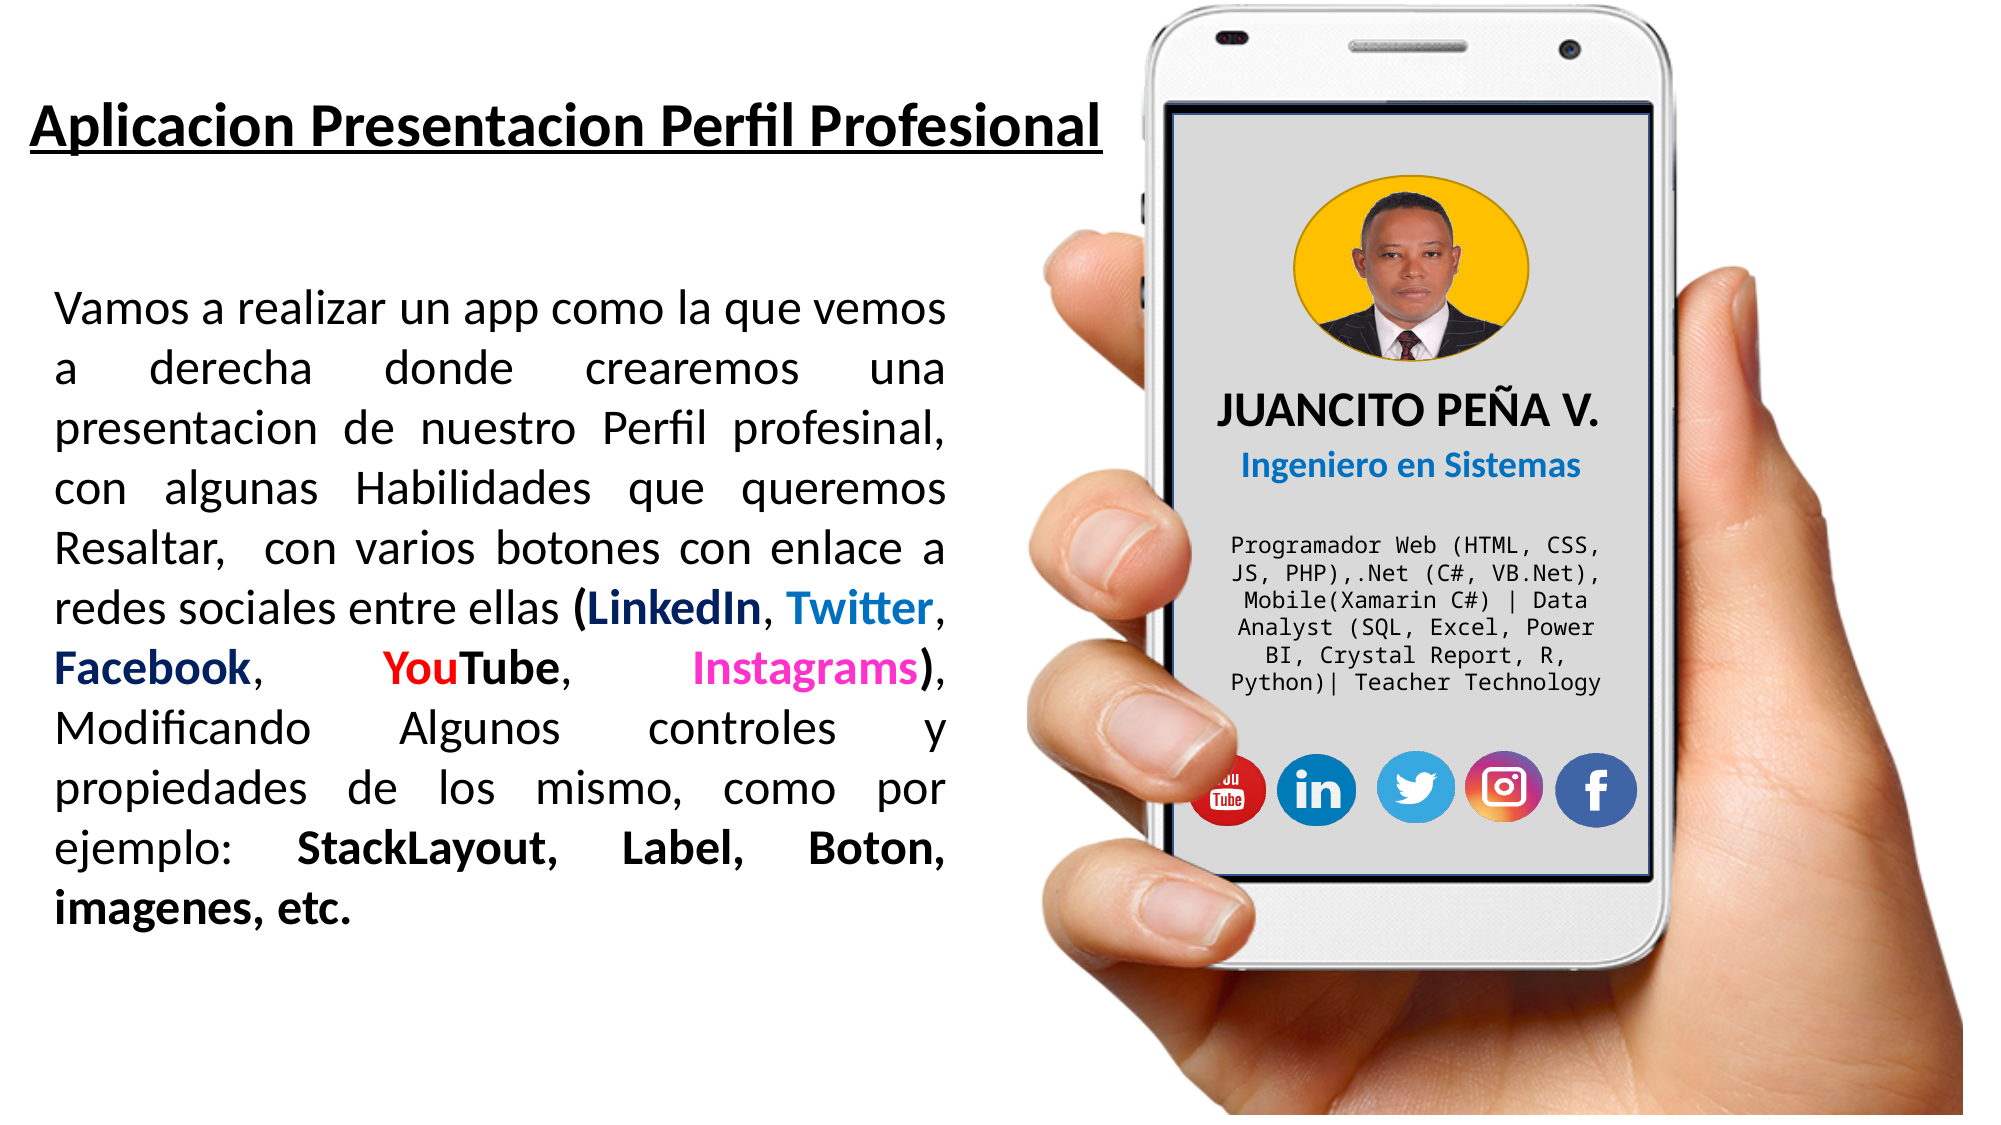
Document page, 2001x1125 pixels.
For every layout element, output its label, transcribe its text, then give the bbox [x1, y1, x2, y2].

text_box Vamos a realizar un app como la que vemos a derecha donde crearemos una presentacion de nuestro Perfil profesinal, con algunas Habilidades que queremos Resaltar, con varios botones con enlace a redes sociales entre ellas (LinkedIn, Twitter, Facebook, YouTube, Instagrams), Modificando Algunos controles y propiedades de los mismo, como por ejemplo: StackLayout, Label, Boton, imagenes, etc. [40, 267, 962, 943]
text_box Aplicacion Presentacion Perfil Profesional [0, 76, 1026, 167]
picture [1026, 4, 1963, 1115]
